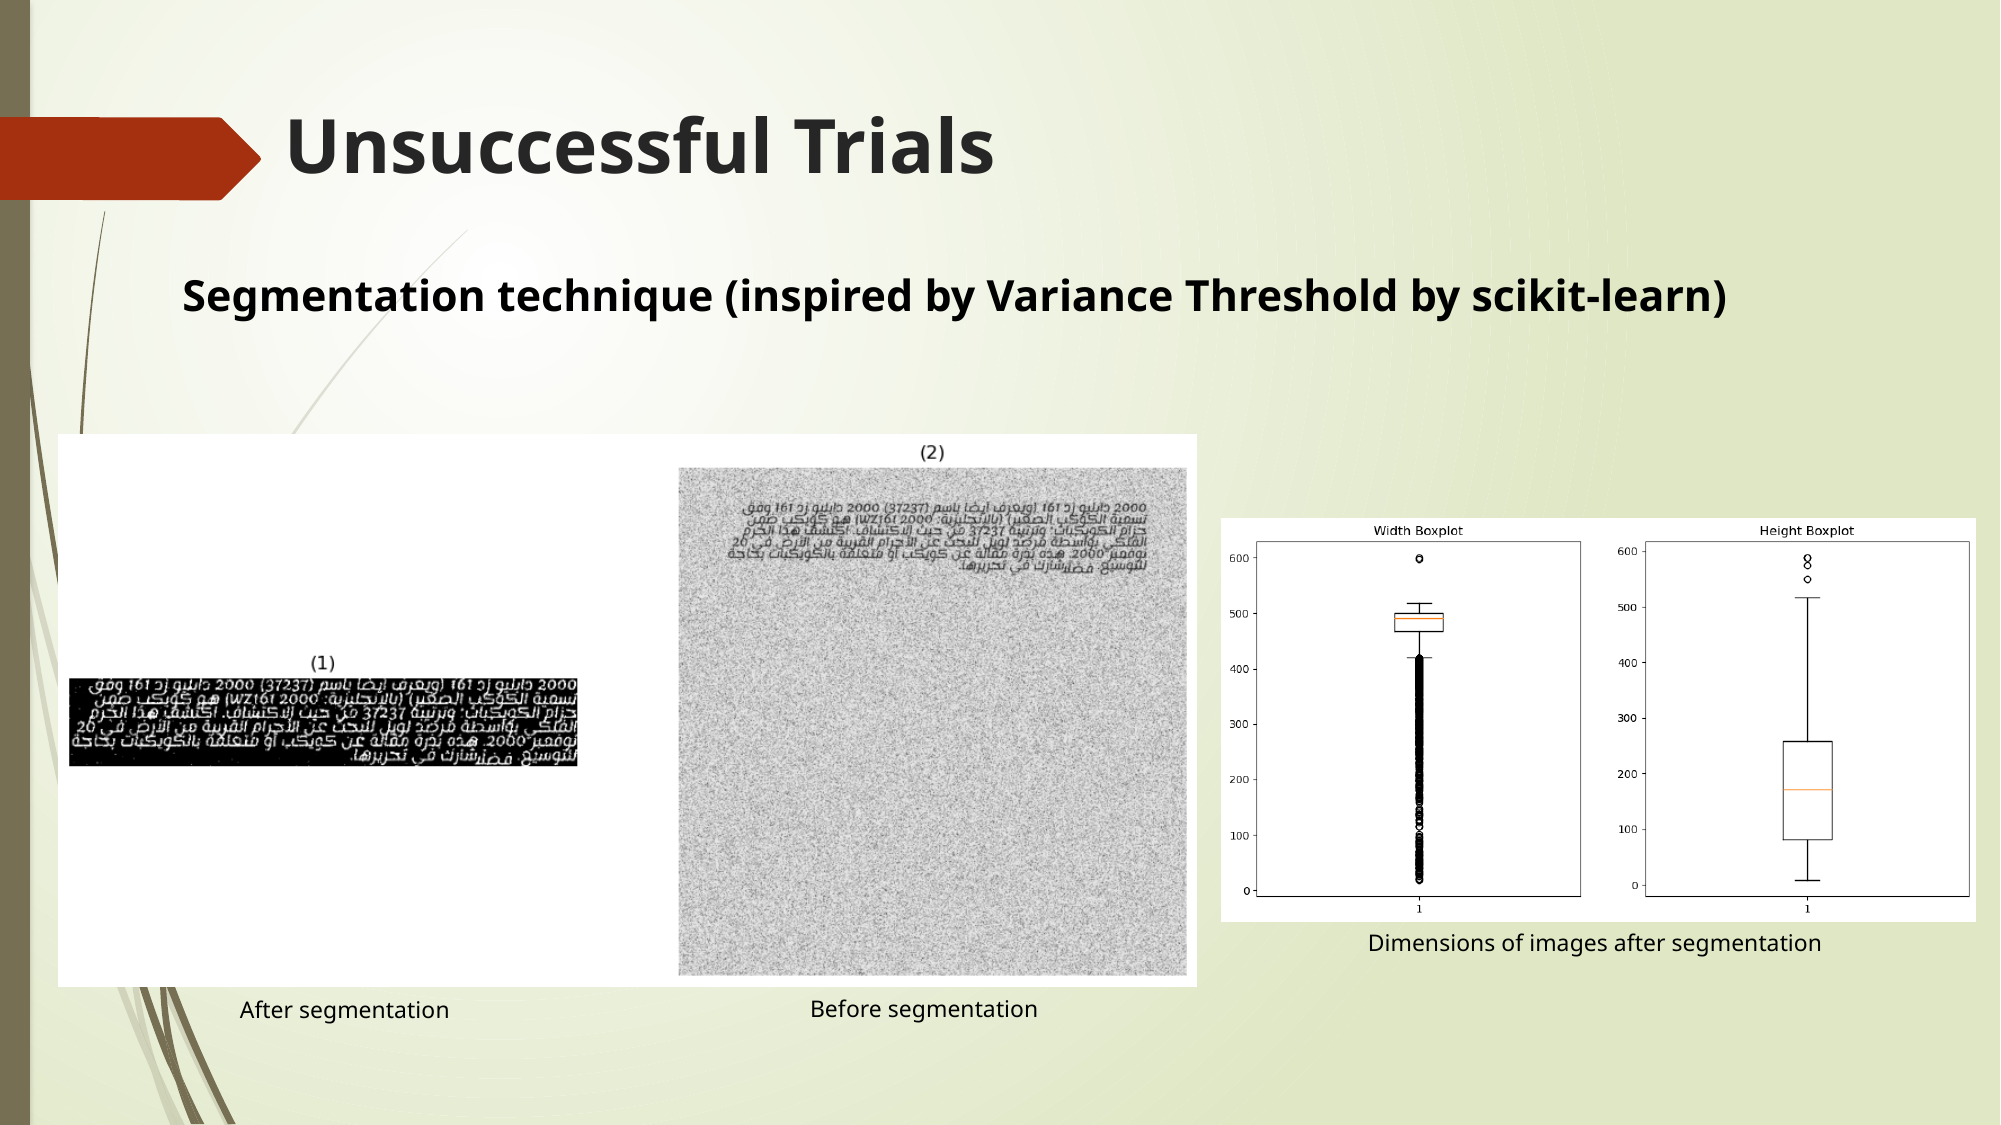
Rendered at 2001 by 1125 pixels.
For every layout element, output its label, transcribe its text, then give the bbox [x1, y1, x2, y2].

title Unsuccessful Trials [269, 91, 1732, 220]
text_box After segmentation [225, 995, 478, 1031]
picture [58, 433, 1197, 988]
text_box Dimensions of images after segmentation [1353, 929, 1845, 964]
list Segmentation technique (inspired by Variance Threshold by scikit-learn) [167, 260, 1959, 366]
text_box Before segmentation [795, 995, 1091, 1030]
picture [1221, 518, 1977, 922]
